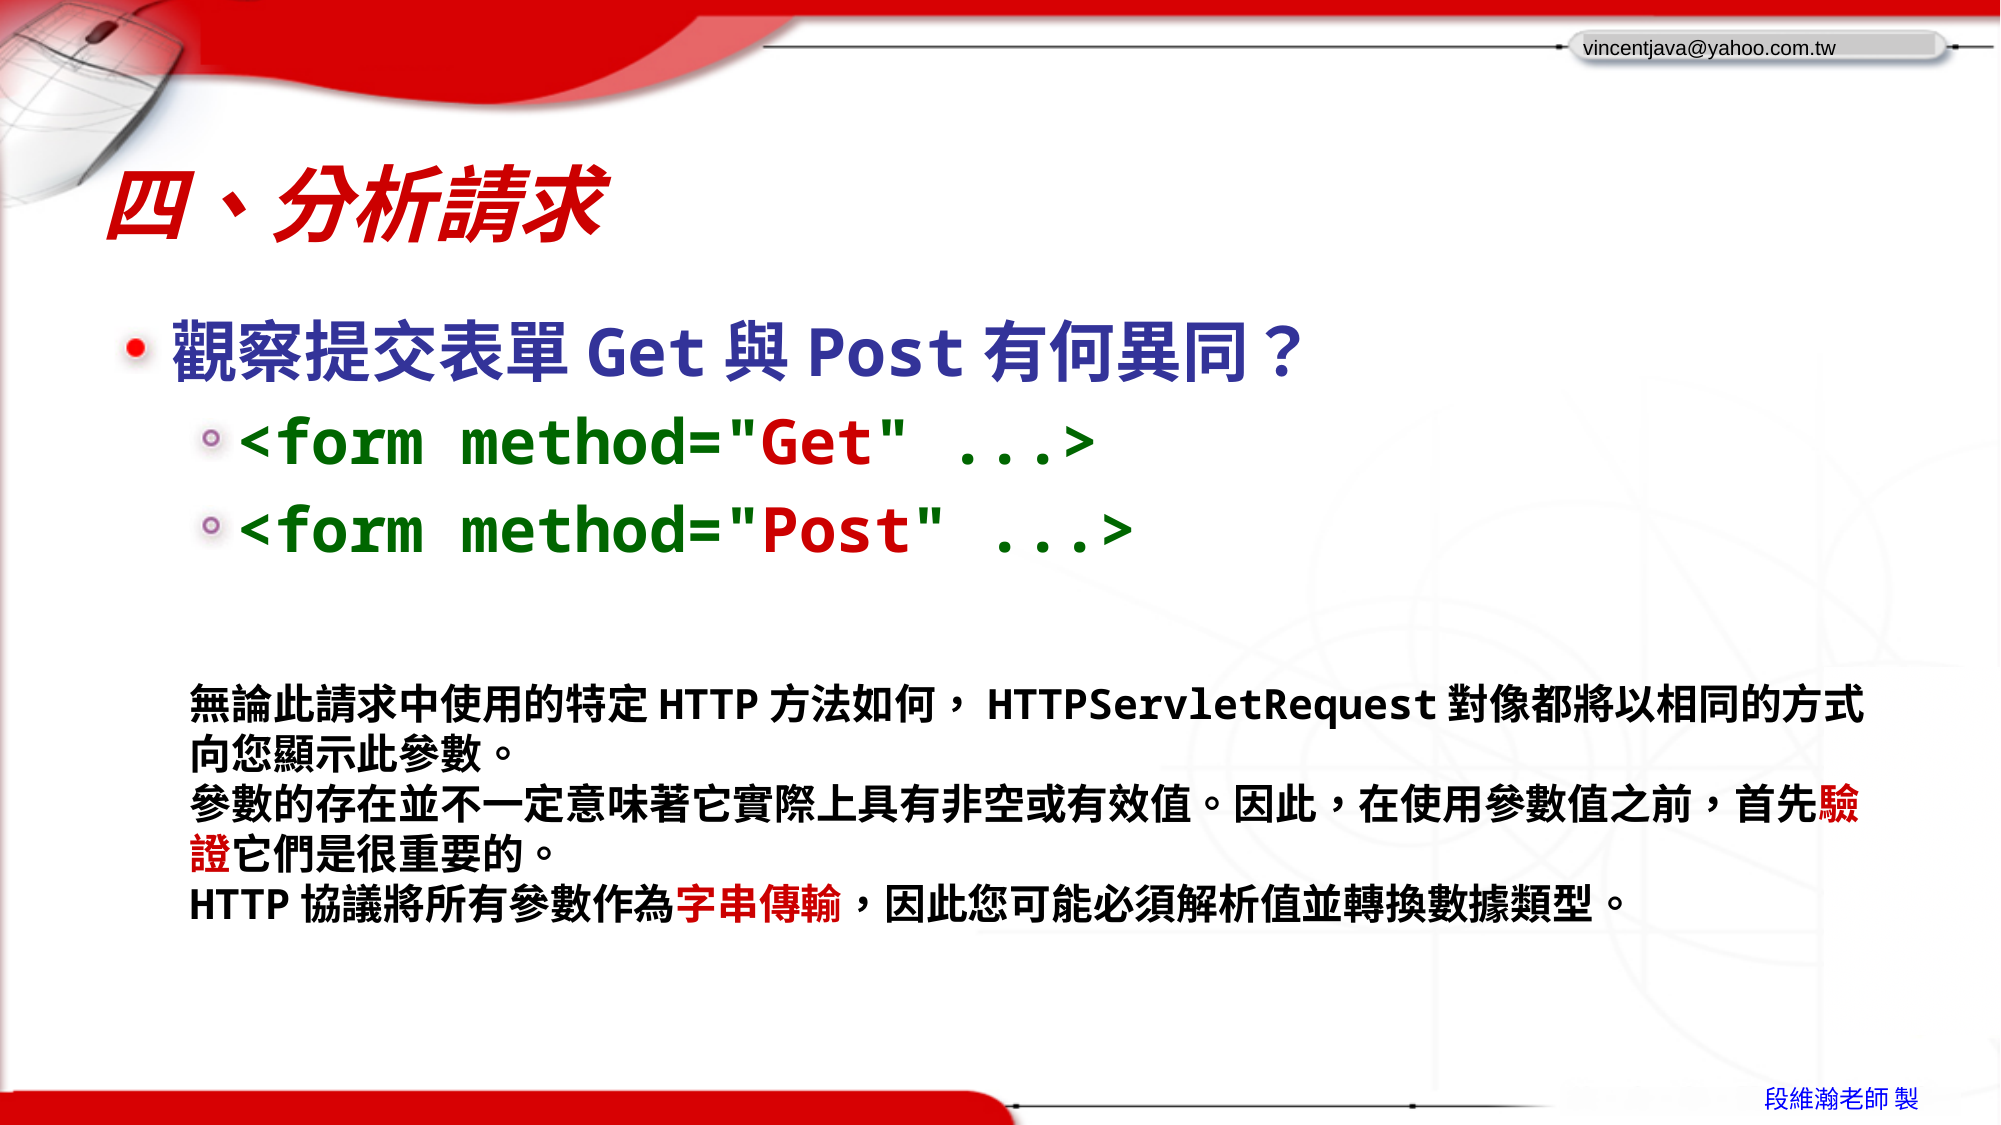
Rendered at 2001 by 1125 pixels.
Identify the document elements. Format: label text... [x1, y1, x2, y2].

title 四、分析請求 [86, 136, 1887, 268]
picture [0, 0, 2001, 1125]
list 觀察提交表單Get與Post有何異同？ <form method="Get" ...> <form method="Post" ...> 無論此請求中使用的特定HTTP方法如何，HTTPServletRequest對像都將以相同的方式向您顯示此參數。 參數的存在並不一定意味著它實際上具有非空或有效值。因此，在使用參數值之前，首先驗證它們是很重要的。 HTTP協議將所有參數作為字串傳輸，因此您可能必須解析值並轉換數據類型。 [99, 302, 1900, 1005]
